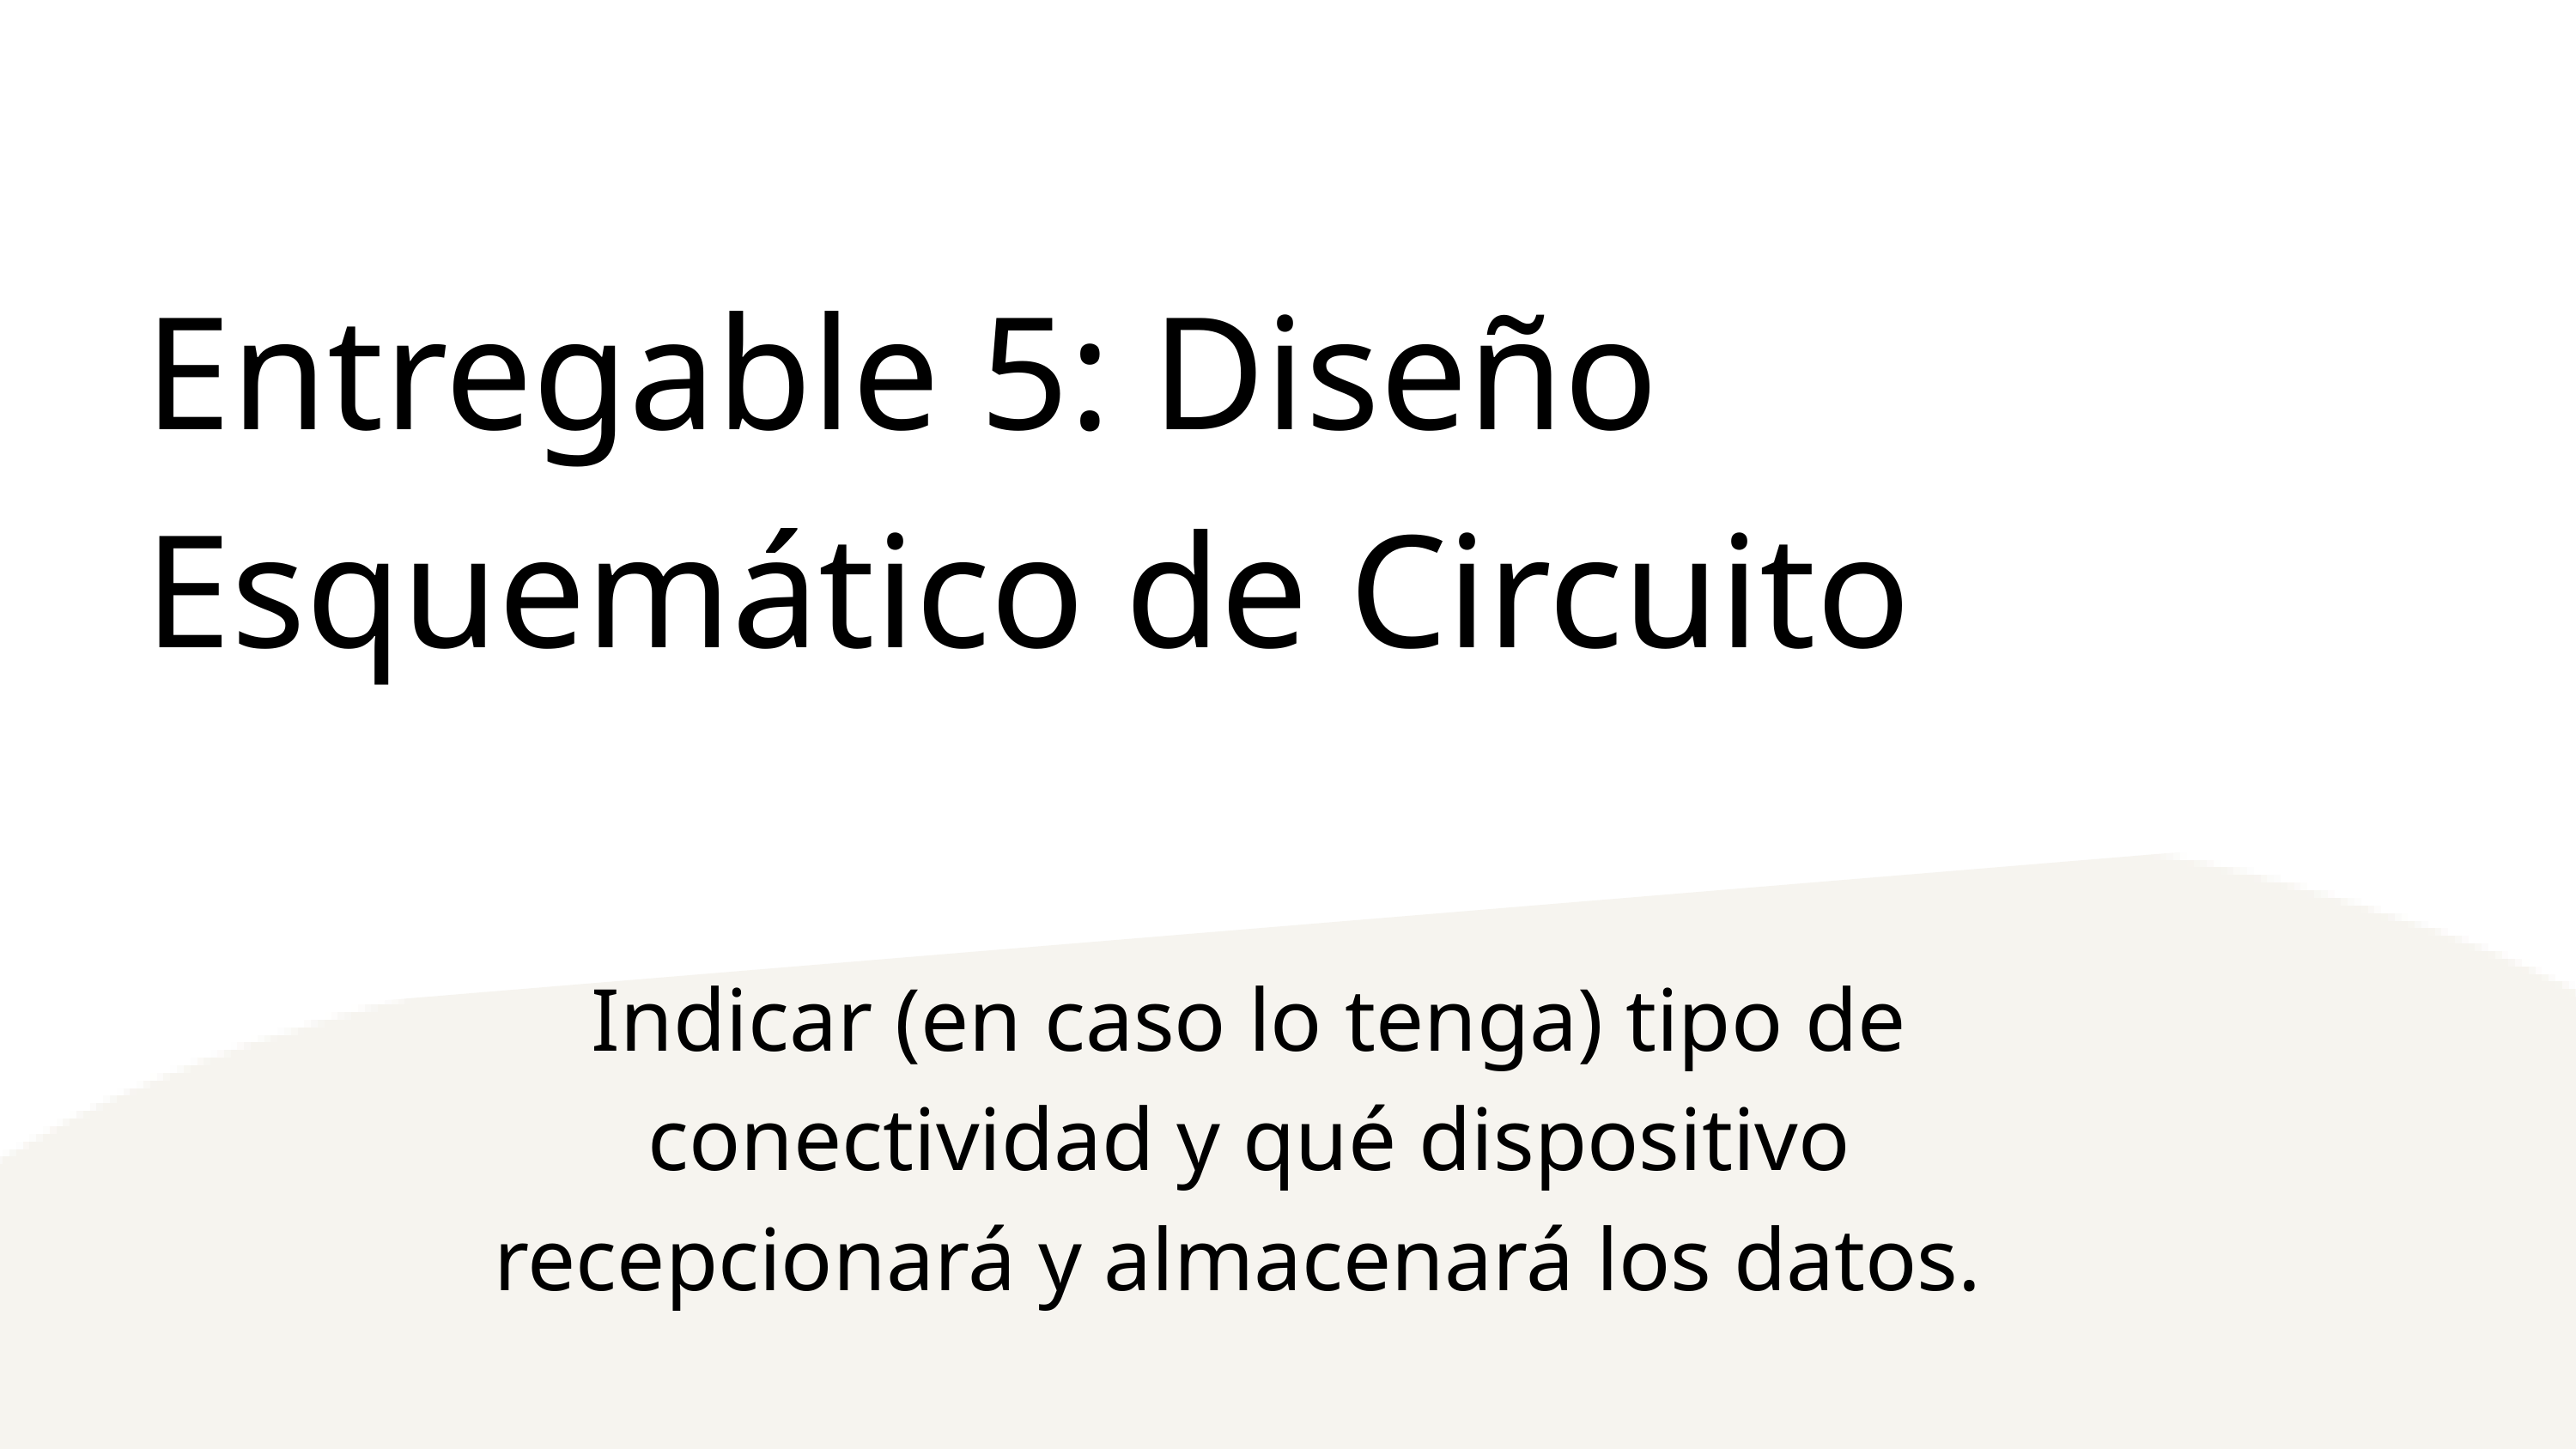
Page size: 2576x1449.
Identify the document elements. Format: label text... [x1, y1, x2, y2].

text_box Indicar (en caso lo tenga) tipo de conectividad y qué dispositivo recepcionará y almacenará los datos. [427, 948, 2072, 1308]
text_box [0, 819, 2576, 1449]
text_box Entregable 5: Diseño Esquemático de Circuito [144, 242, 1961, 679]
